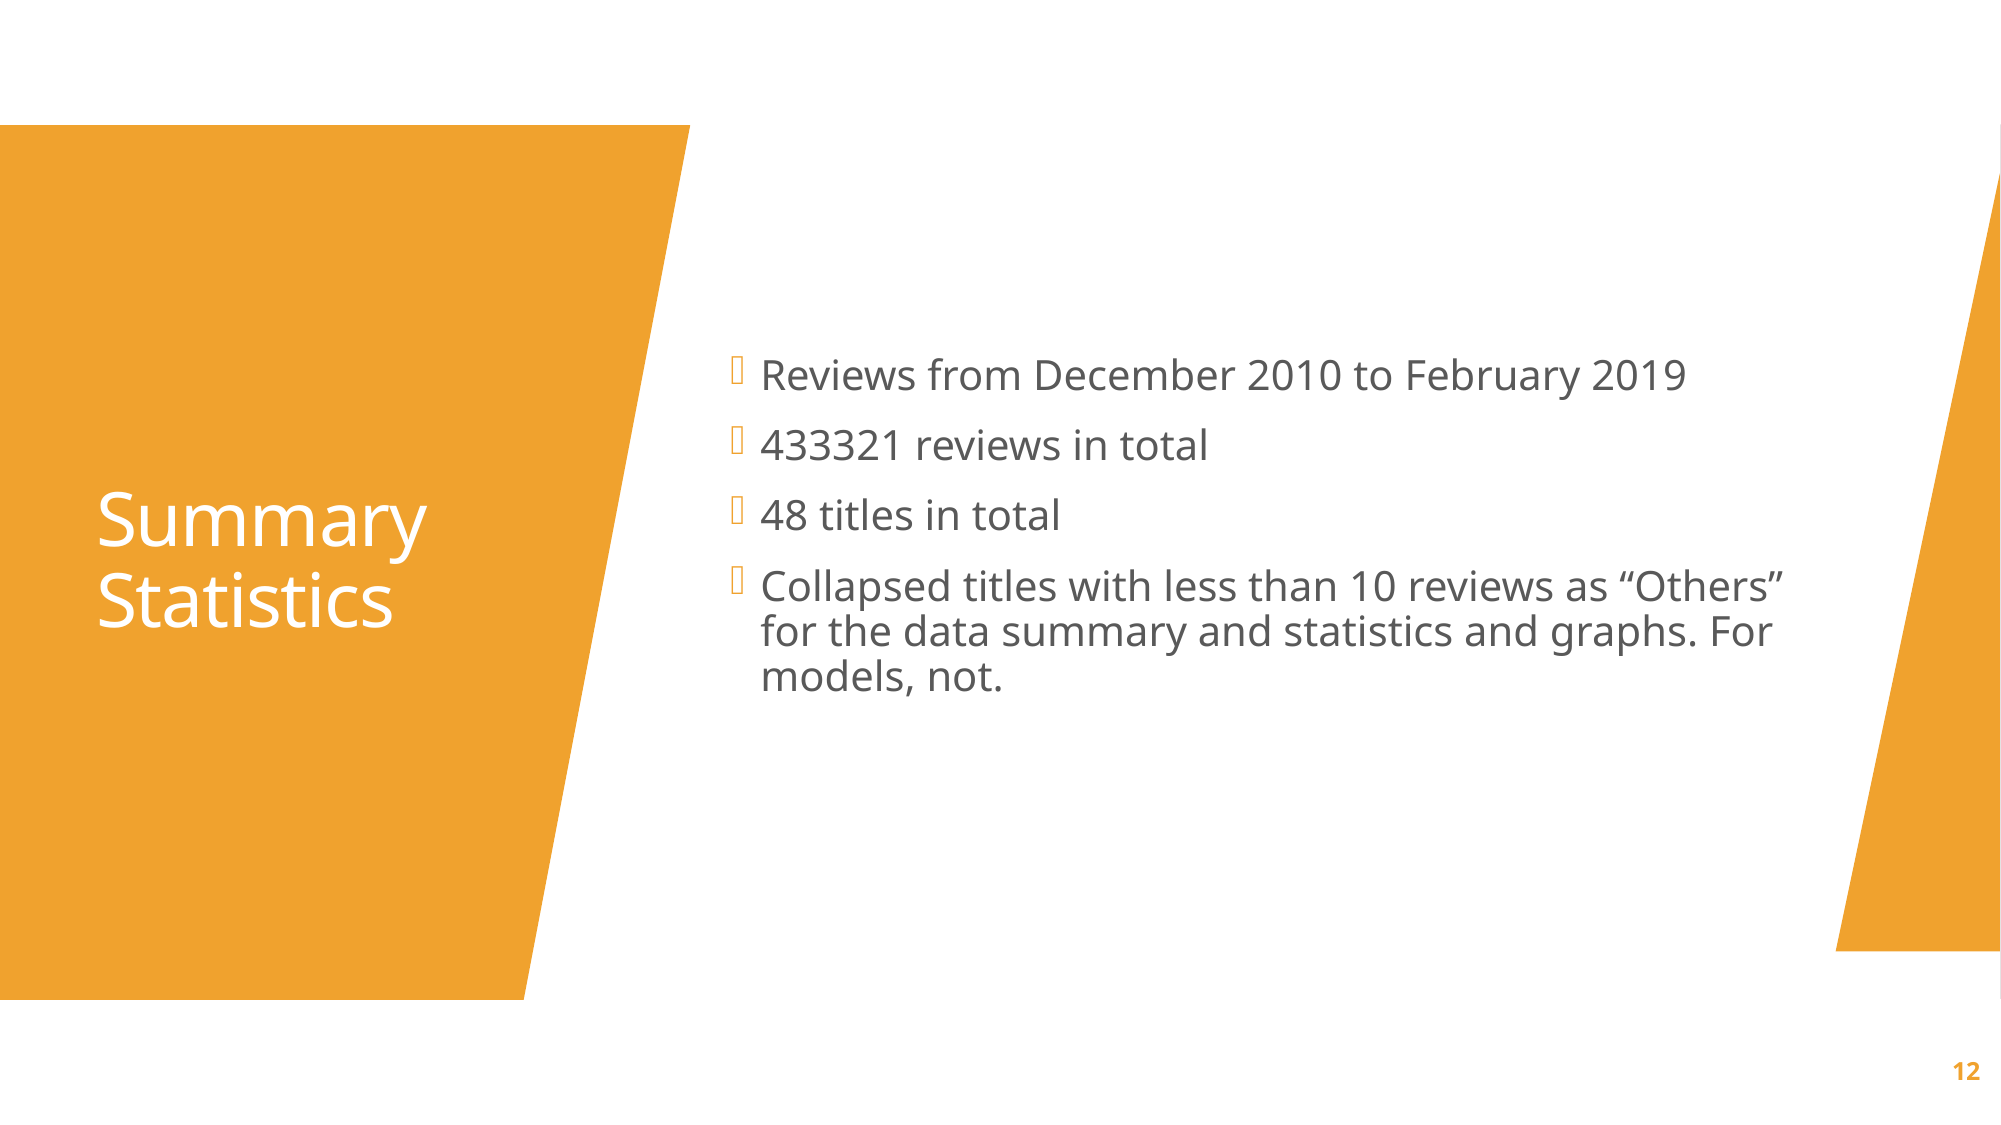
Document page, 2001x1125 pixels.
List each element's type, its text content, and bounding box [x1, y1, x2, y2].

title Summary Statistics [81, 276, 537, 849]
text_box [1834, 172, 2000, 953]
text_box [0, 124, 692, 1001]
text_box [0, 0, 2000, 1125]
slide_number 12 [1744, 1042, 1996, 1103]
list Reviews from December 2010 to February 2019 433321 reviews in total 48 titles in total Collapsed titles with less than 10 reviews as “Others” for the data summary and statistics and graphs. For models, not. [715, 276, 1803, 849]
